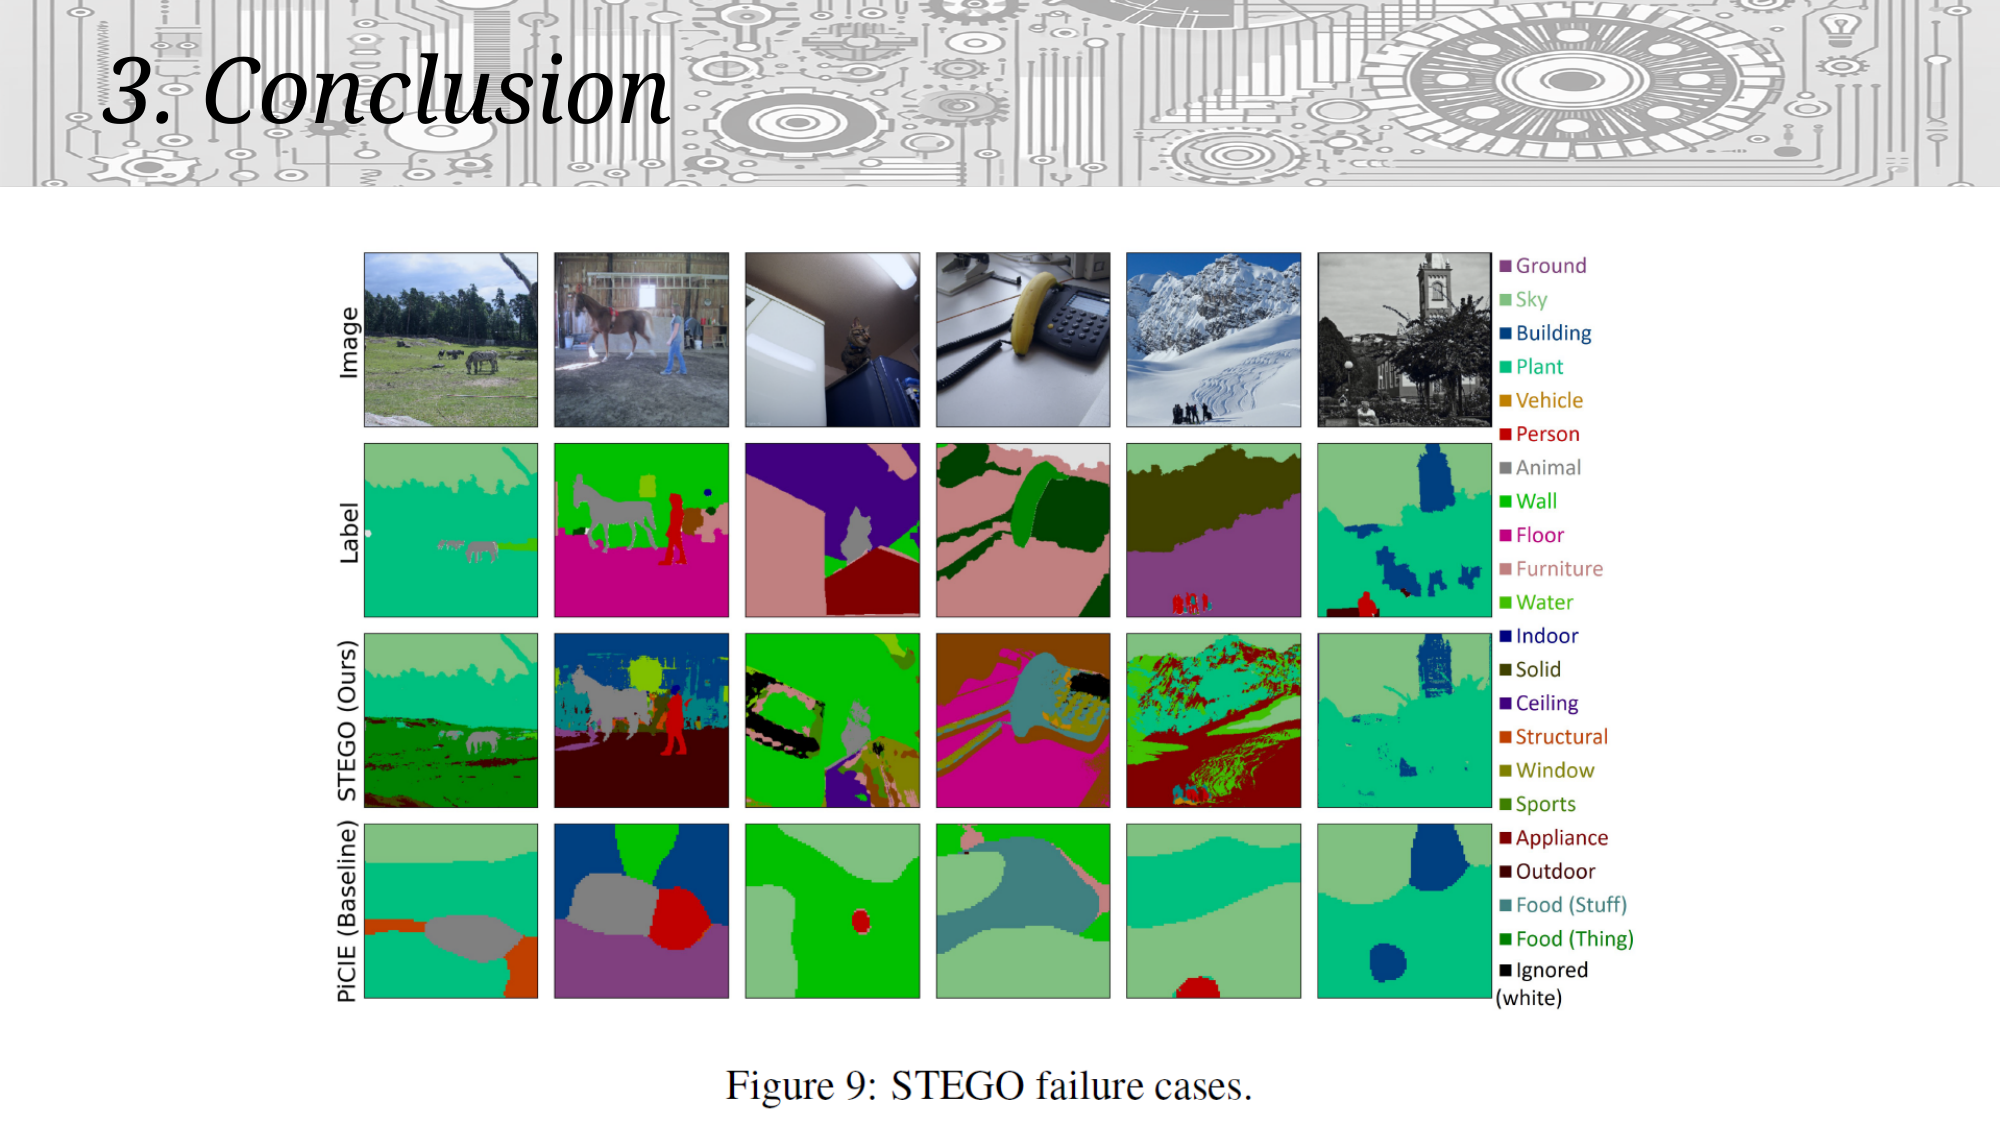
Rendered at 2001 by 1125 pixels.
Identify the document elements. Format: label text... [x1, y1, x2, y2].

text_box 3. Conclusion [88, 0, 1814, 188]
text_box [1814, 0, 2000, 188]
picture [294, 223, 1706, 1125]
text_box [0, 0, 88, 188]
